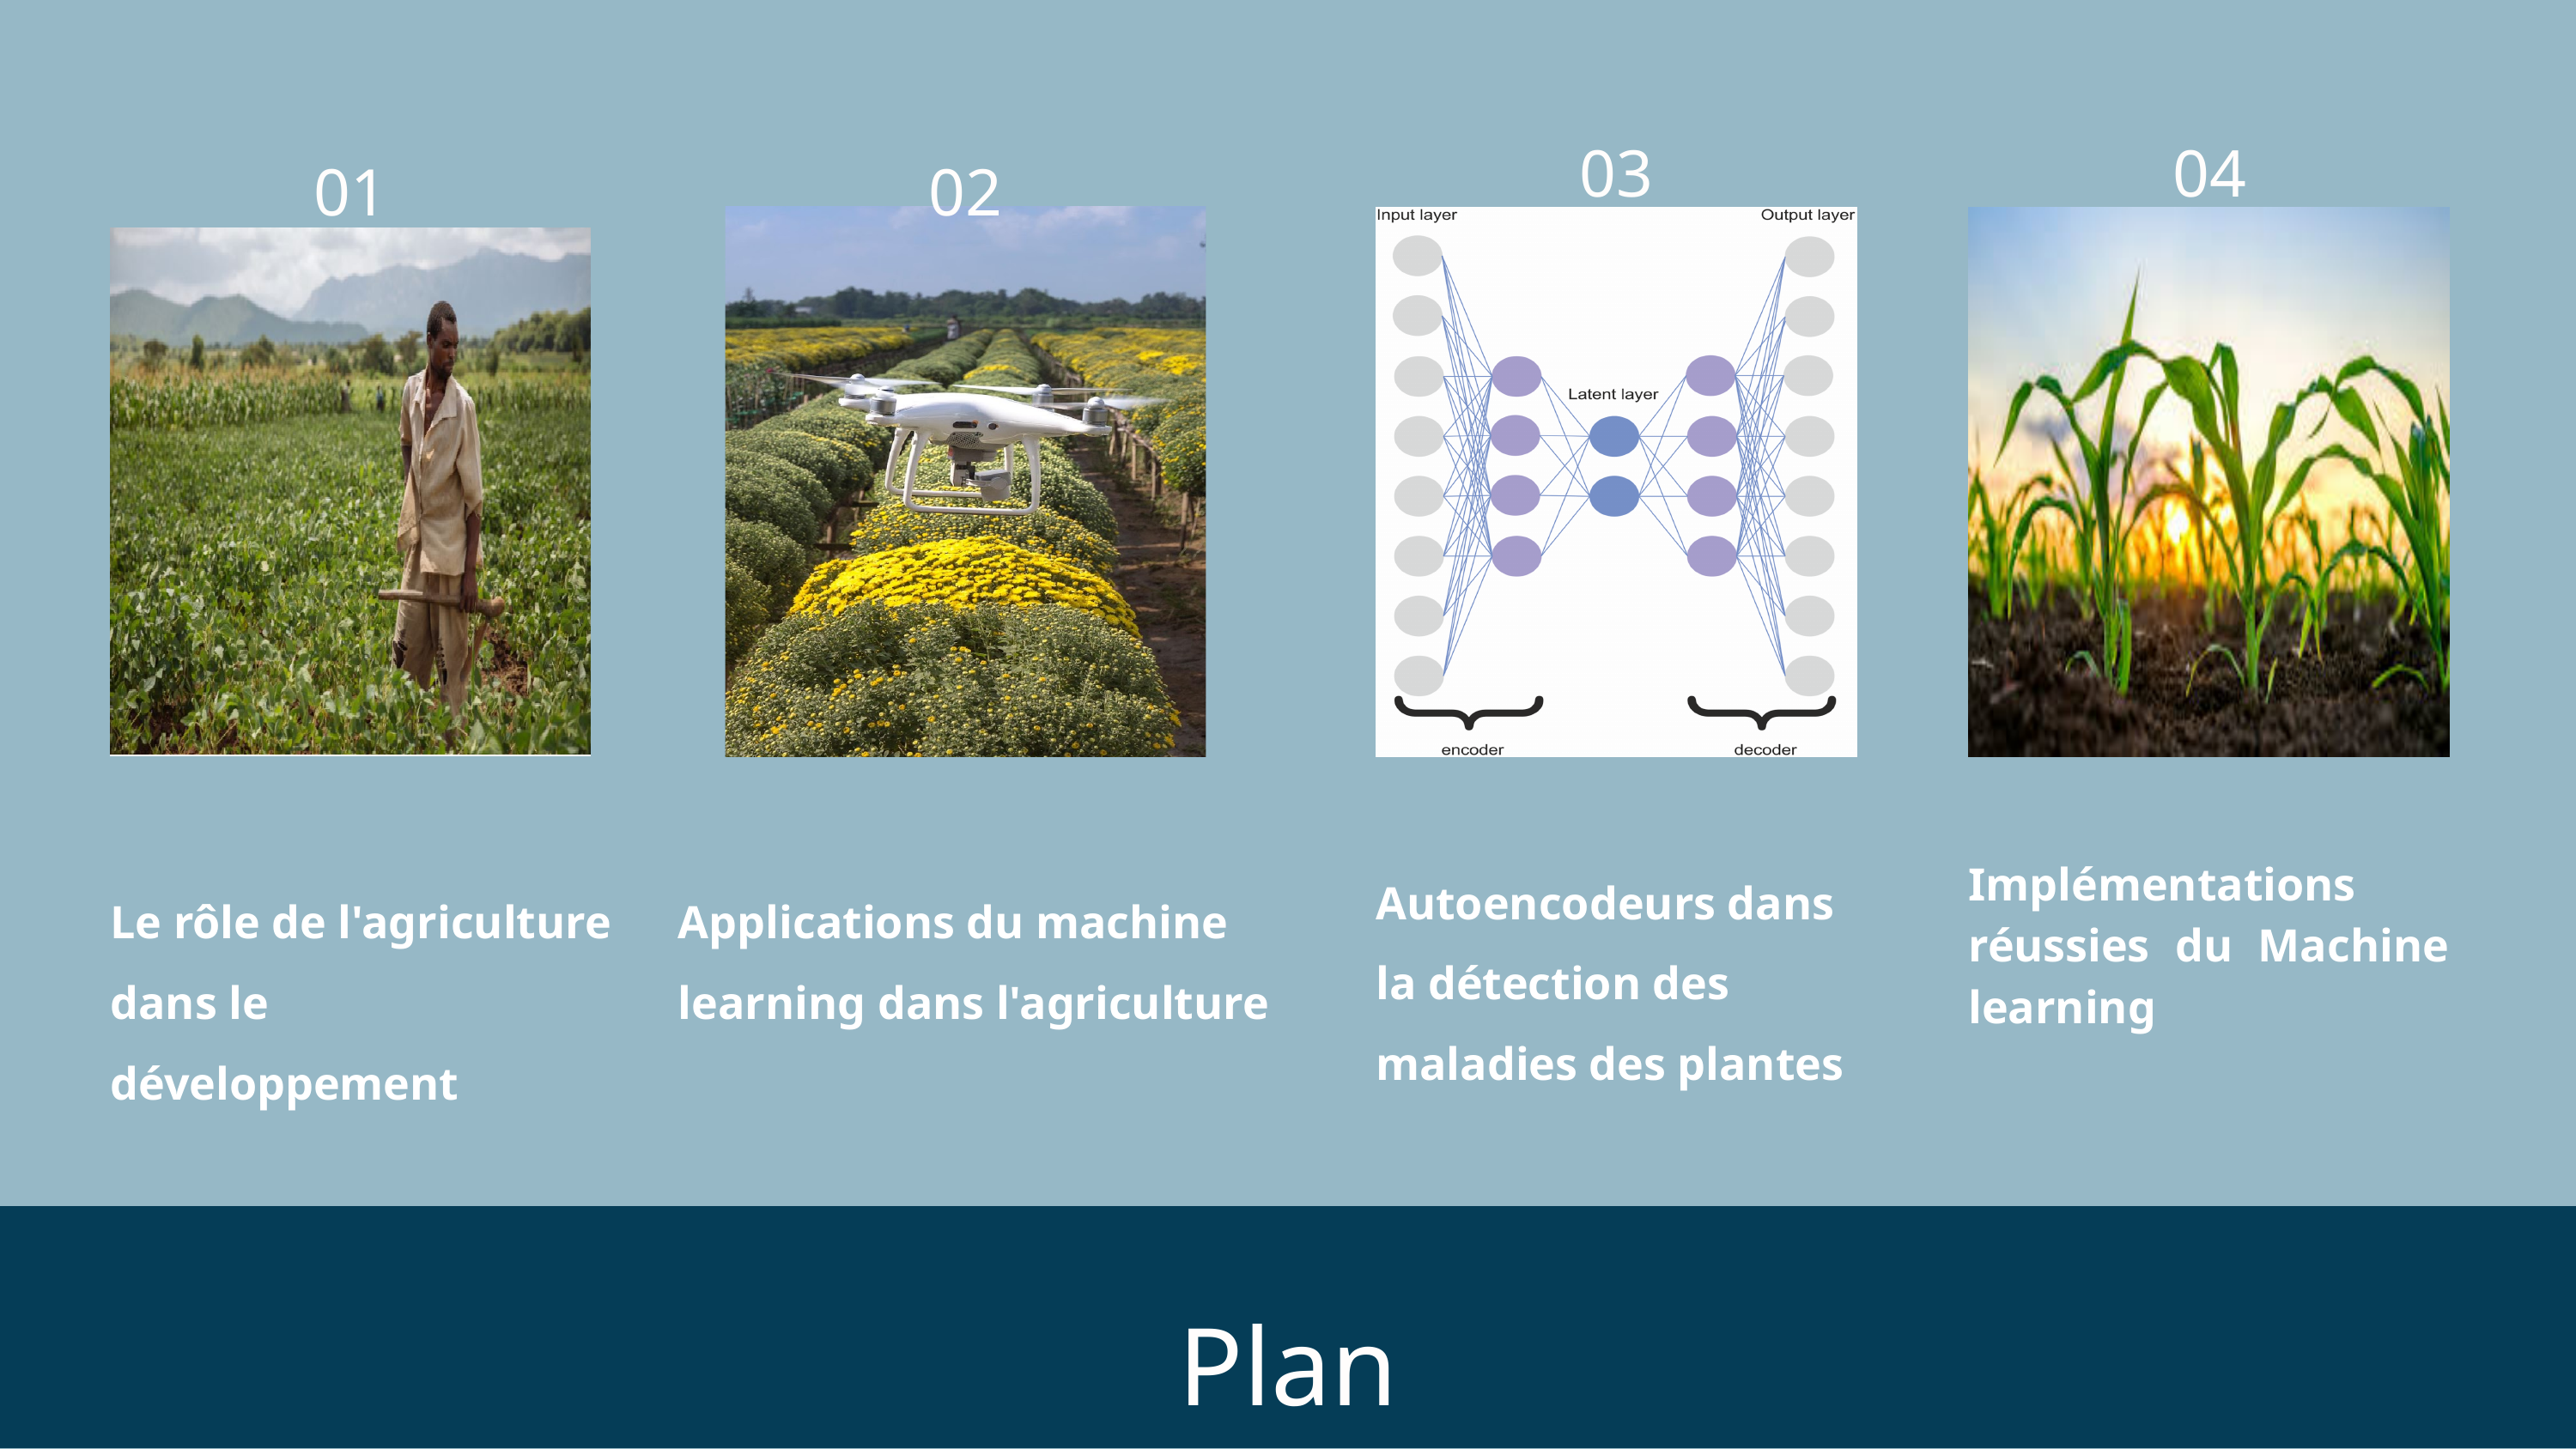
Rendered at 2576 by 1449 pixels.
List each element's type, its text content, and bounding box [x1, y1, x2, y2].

text_box Applications du machine learning dans l'agriculture [678, 867, 1284, 1028]
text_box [0, 1155, 2576, 1449]
text_box Le rôle de l'agriculture dans le développement [110, 867, 623, 1109]
text_box 03 [1562, 109, 1670, 205]
text_box [725, 206, 1206, 757]
text_box 01 [296, 128, 405, 225]
text_box Implémentations réussies du Machine learning [1968, 847, 2450, 1034]
picture [1968, 206, 2450, 758]
picture [110, 227, 591, 756]
text_box 04 [2155, 109, 2264, 205]
text_box Autoencodeurs dans la détection des maladies des plantes [1376, 847, 1857, 1089]
text_box 02 [911, 128, 1020, 229]
picture [1376, 206, 1857, 758]
